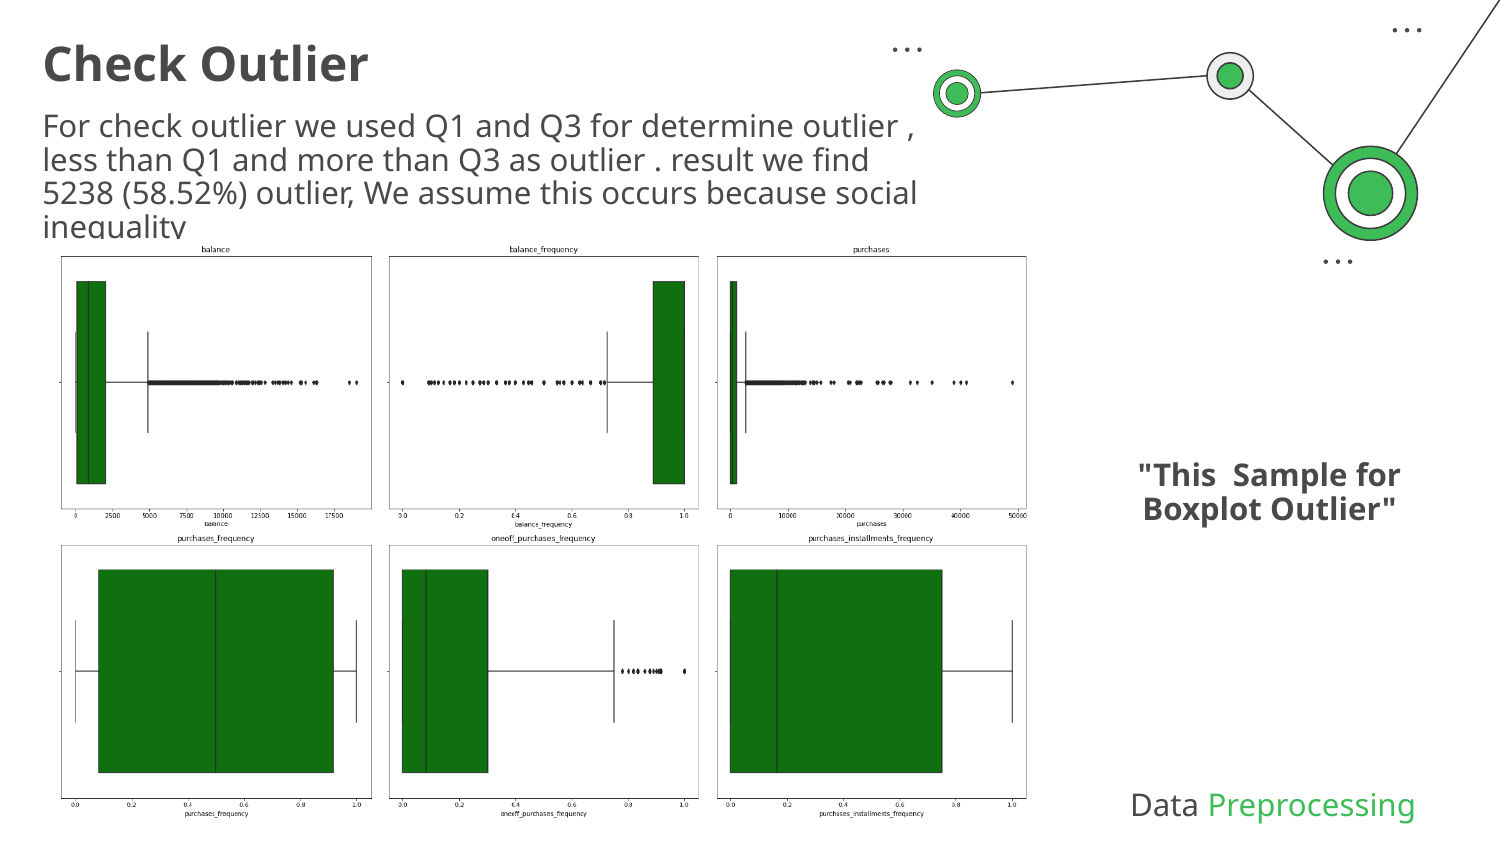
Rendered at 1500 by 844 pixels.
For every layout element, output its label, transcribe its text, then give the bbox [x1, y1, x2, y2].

text_box Check Outlier [27, 33, 661, 95]
text_box "This Sample for Boxplot Outlier" [1103, 444, 1436, 543]
text_box Data Preprocessing [1049, 785, 1498, 821]
picture [52, 239, 1038, 822]
text_box For check outlier we used Q1 and Q3 for determine outlier , less than Q1 and more than Q3 as outlier . result we find 5238 (58.52%) outlier, We assume this occurs because social inequality [27, 95, 942, 261]
